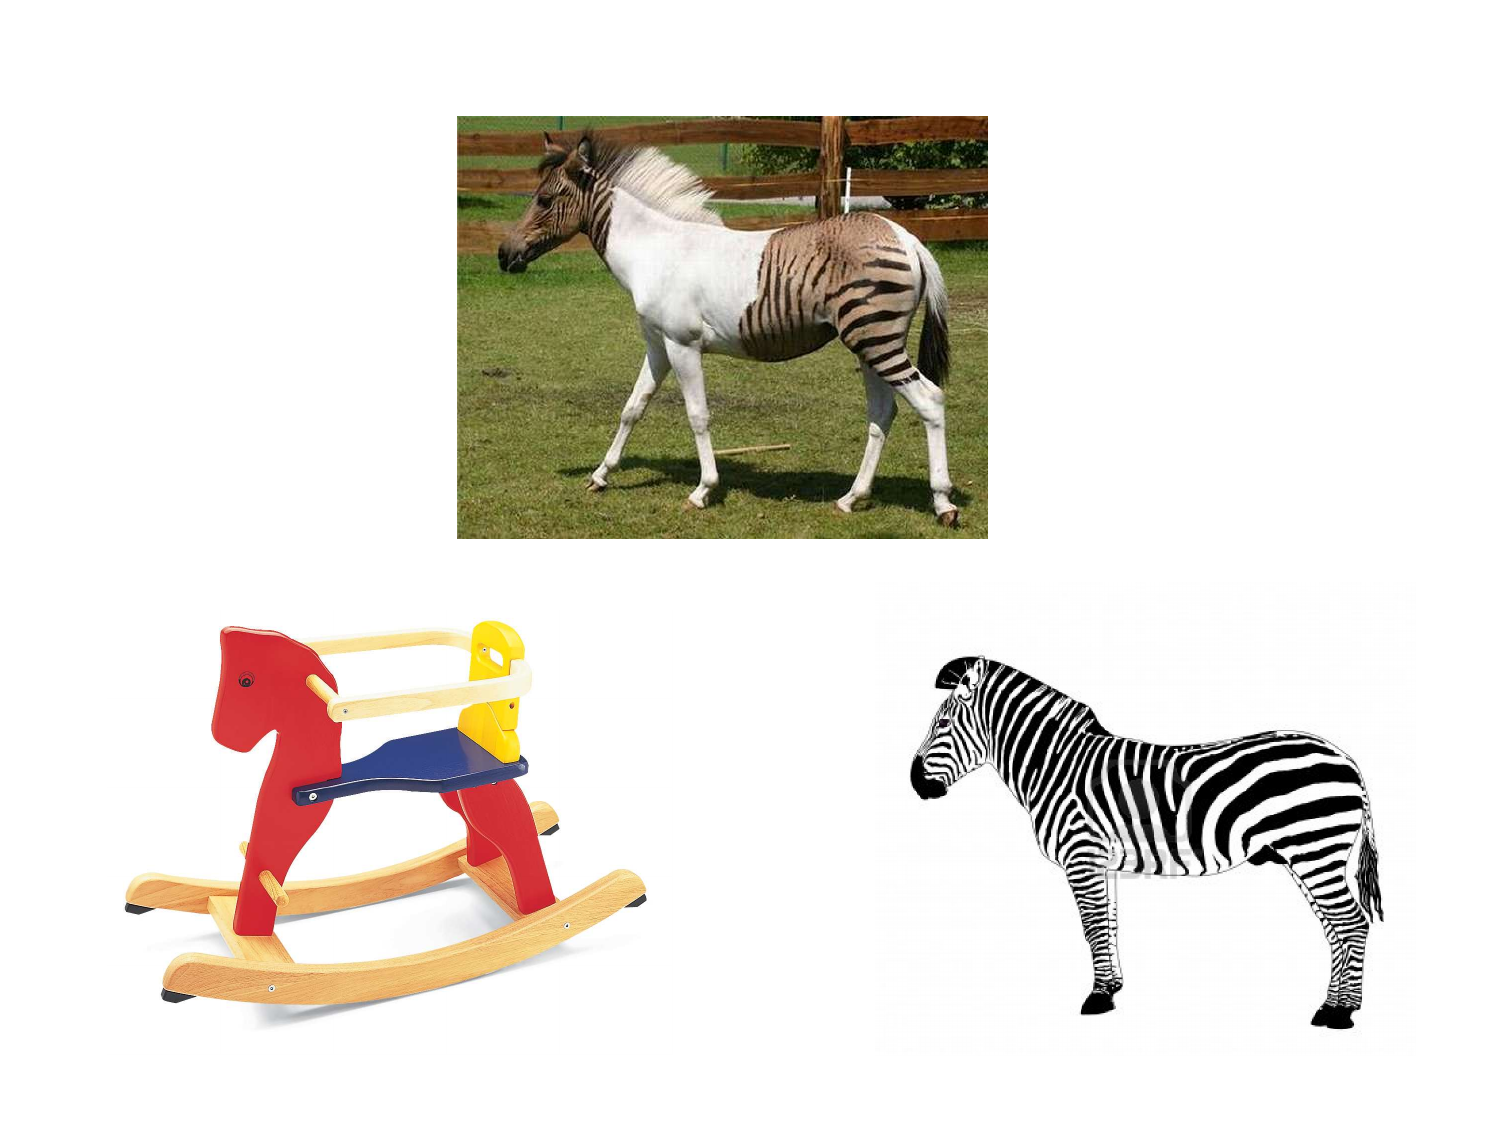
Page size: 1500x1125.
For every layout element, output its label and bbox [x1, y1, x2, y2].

picture [107, 610, 673, 1056]
picture [457, 116, 988, 540]
picture [875, 582, 1416, 1056]
